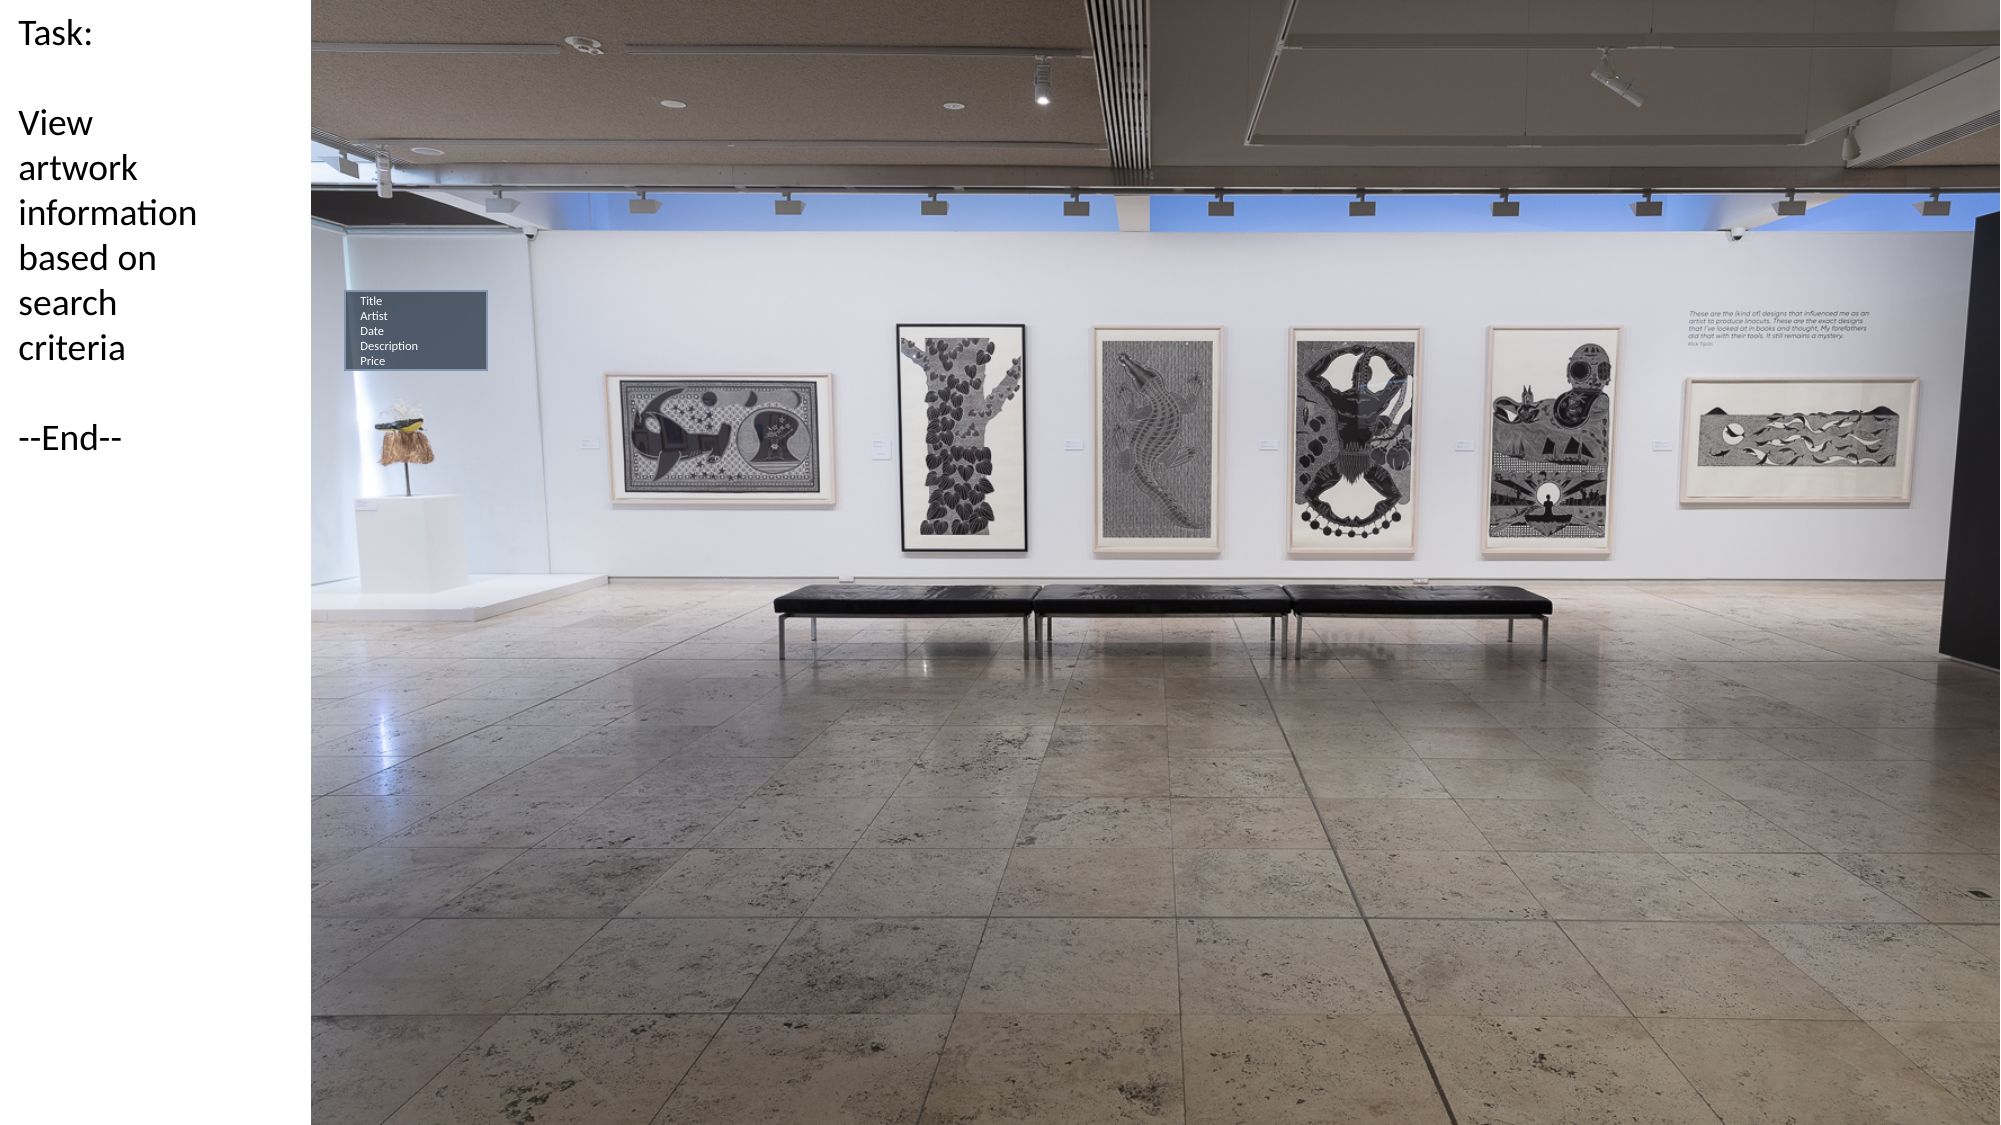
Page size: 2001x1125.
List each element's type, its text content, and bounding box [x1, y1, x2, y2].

picture [311, 0, 2000, 1125]
text_box Task: View artwork information based on search criteria --End-- [3, 0, 228, 556]
